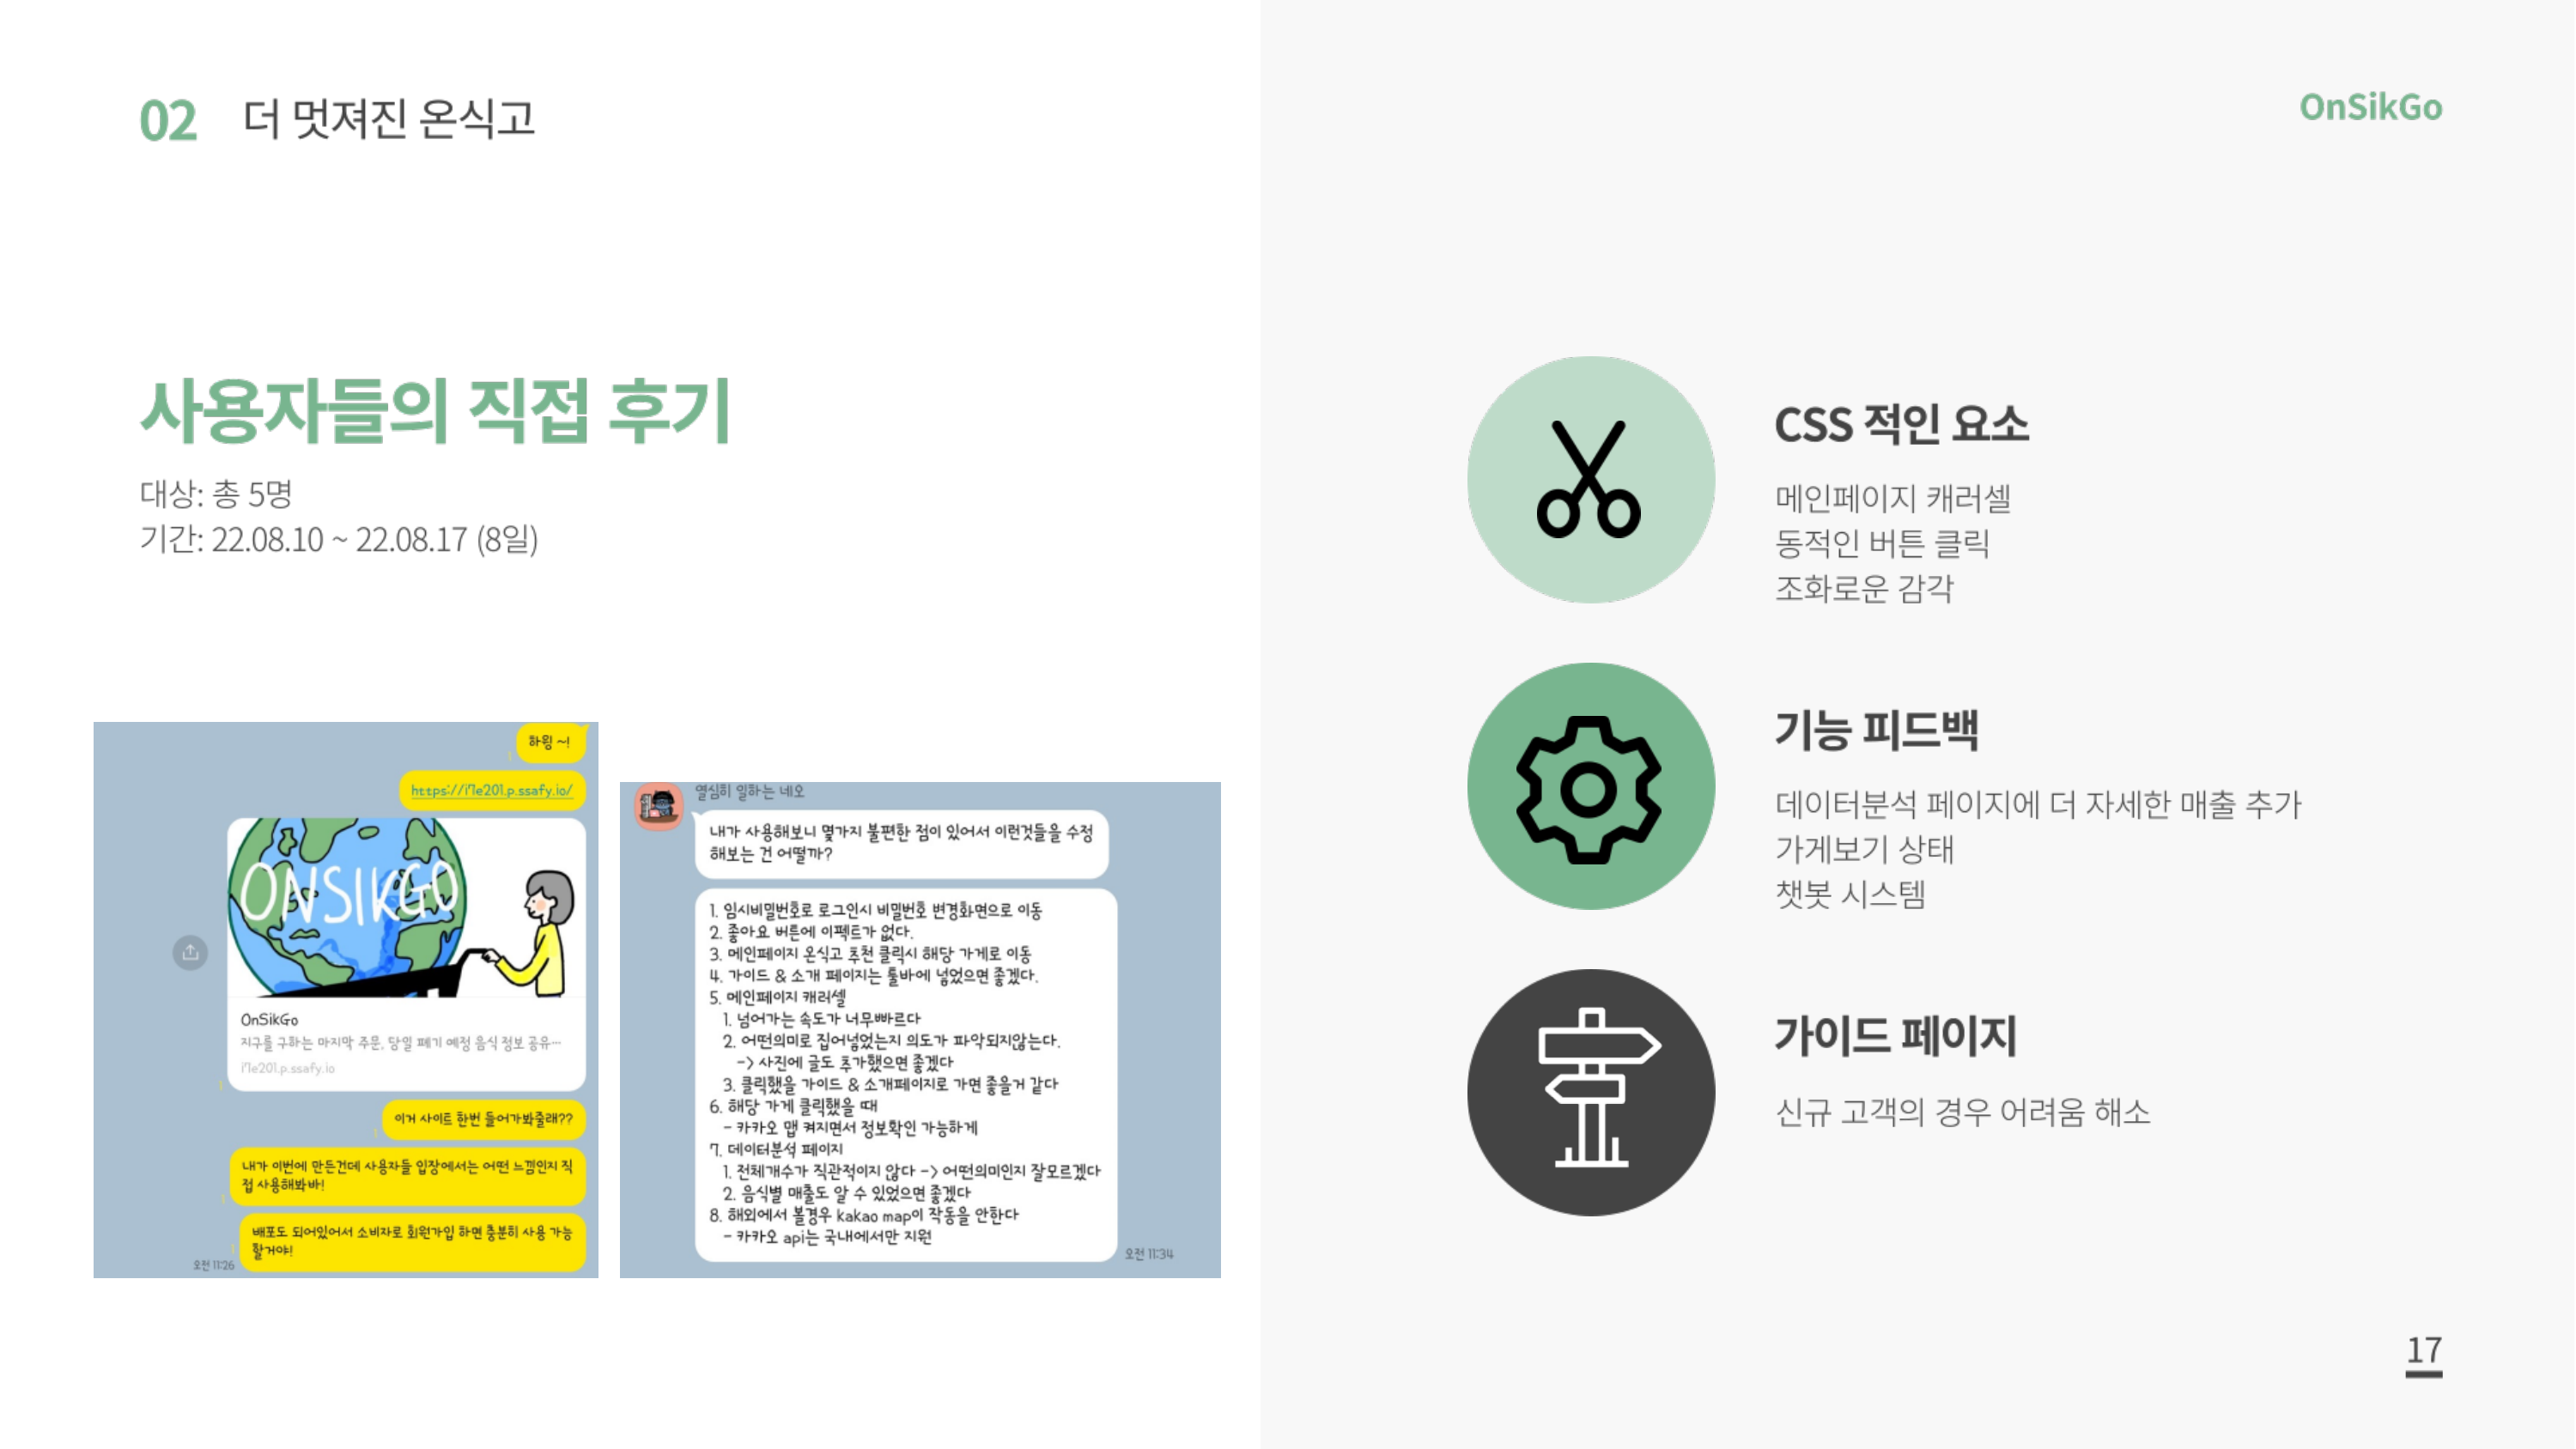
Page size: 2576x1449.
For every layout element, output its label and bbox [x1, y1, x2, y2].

picture [235, 80, 557, 161]
text_box [620, 781, 1222, 1278]
picture [2202, 75, 2459, 149]
text_box [2405, 1361, 2443, 1389]
text_box [1261, 0, 2576, 1449]
text_box [1467, 355, 2445, 1225]
text_box [1537, 421, 1641, 538]
picture [2401, 1318, 2459, 1392]
text_box [93, 721, 599, 1278]
picture [131, 72, 222, 167]
picture [128, 347, 765, 579]
text_box [1497, 984, 1704, 1191]
text_box [1516, 716, 1662, 864]
